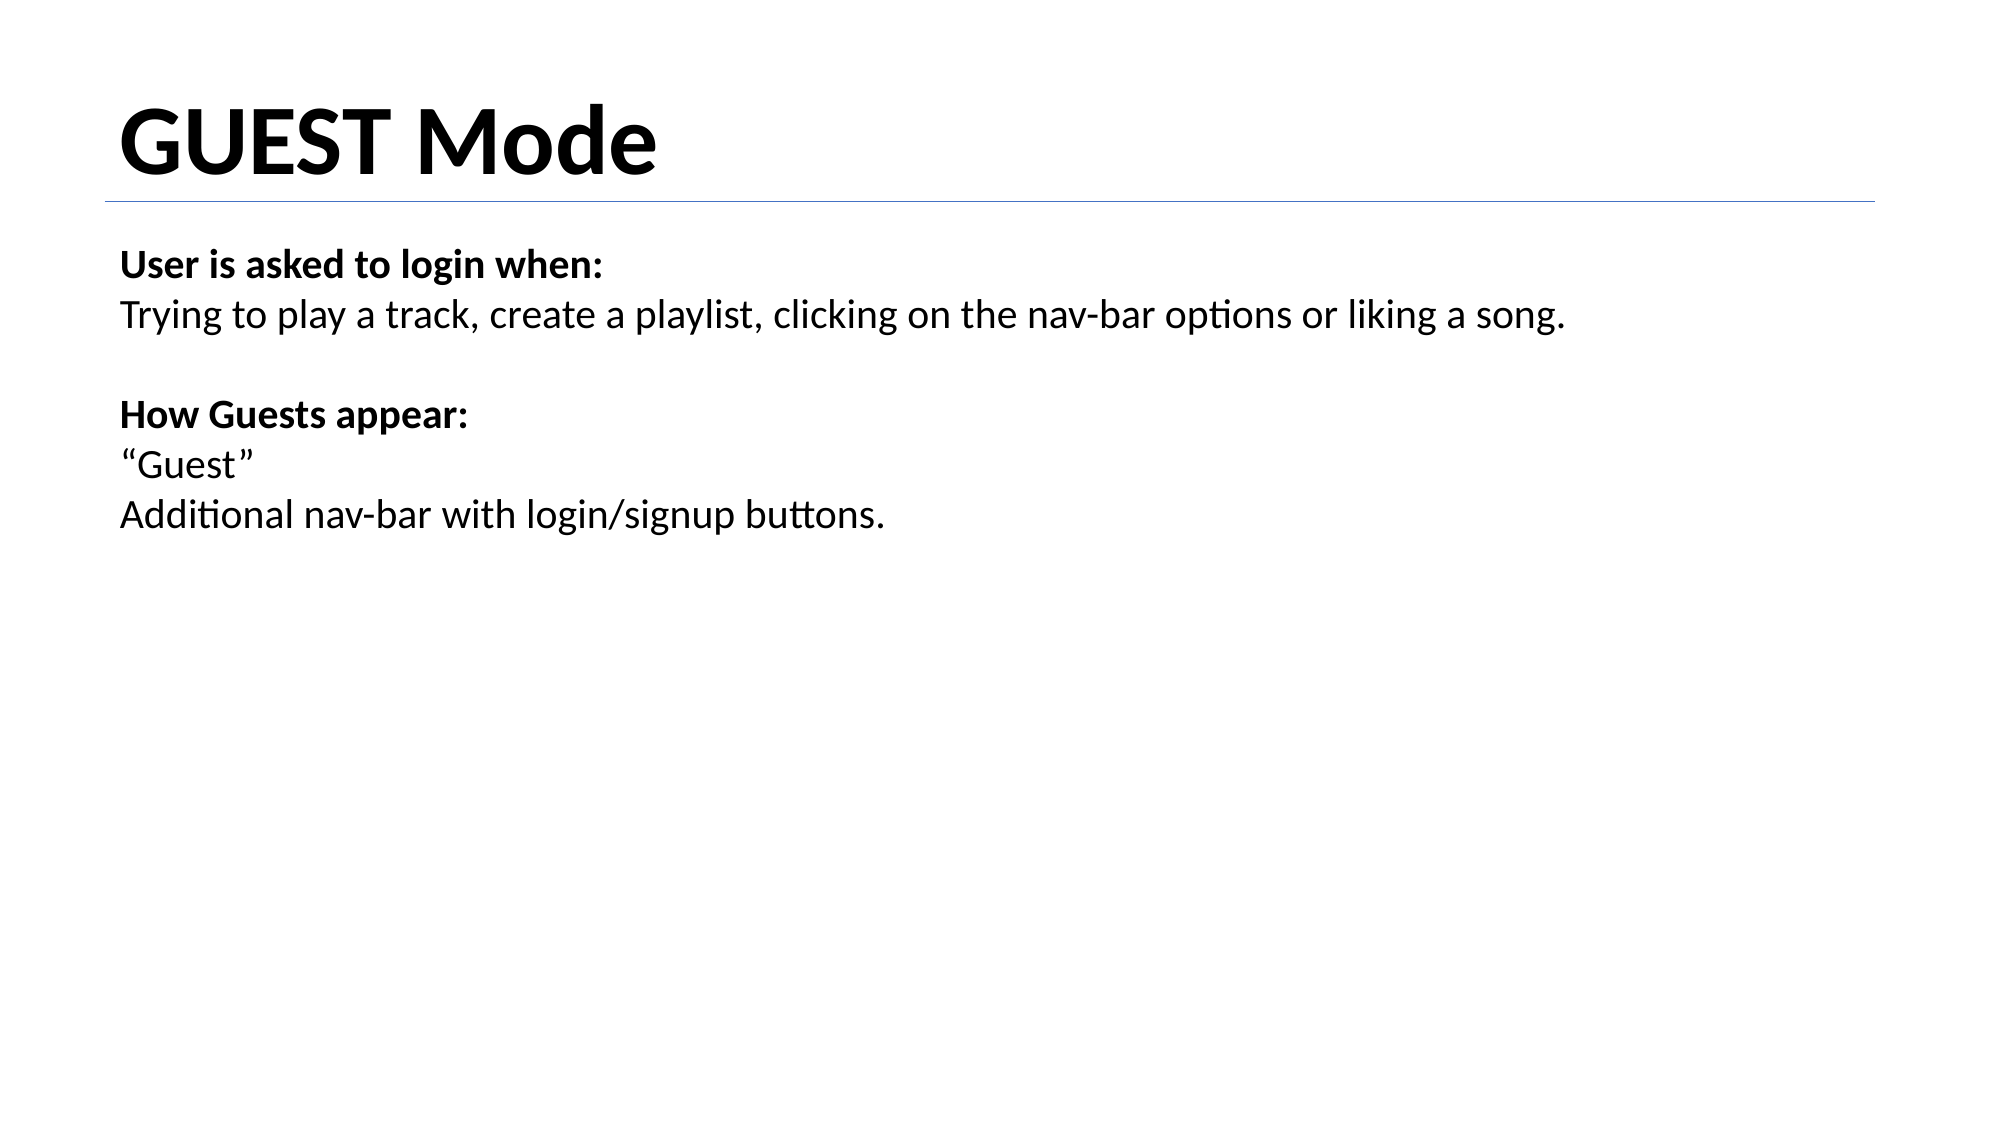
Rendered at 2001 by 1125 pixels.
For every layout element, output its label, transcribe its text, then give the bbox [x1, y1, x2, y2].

text_box GUEST Mode [104, 67, 1875, 201]
text_box User is asked to login when: Trying to play a track, create a playlist, clicking on the nav-bar options or liking a song. How Guests appear: “Guest” Additional nav-bar with login/signup buttons. [104, 229, 1875, 595]
